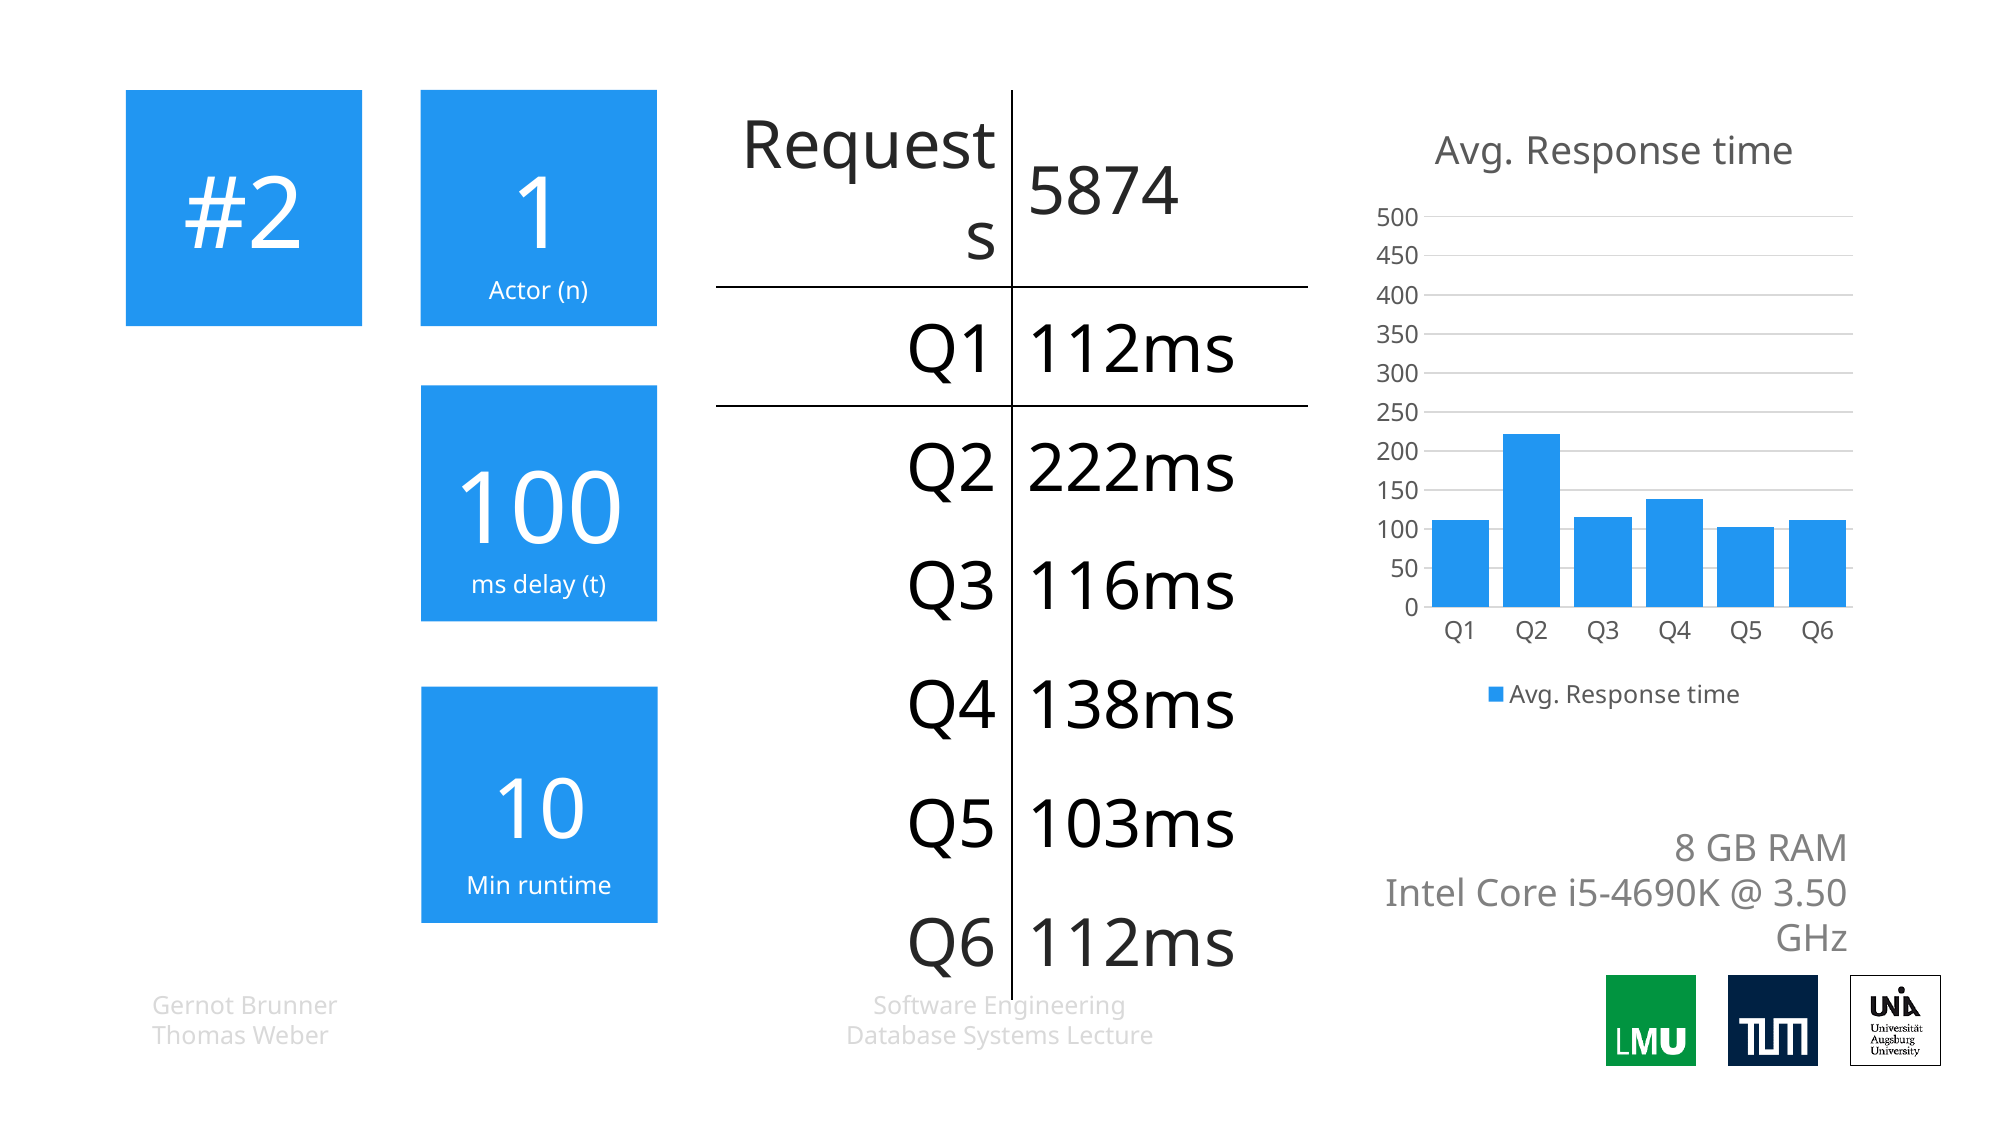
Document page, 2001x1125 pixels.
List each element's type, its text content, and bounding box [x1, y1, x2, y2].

text_box #2 [125, 89, 363, 327]
text_box 8 GB RAM Intel Core i5-4690K @ 3.50 GHz [1307, 816, 1863, 967]
table_cell Q5 [716, 762, 1011, 881]
text_box 100 [420, 384, 658, 622]
chart [1366, 89, 1863, 718]
table_header 5874 [1013, 90, 1308, 286]
table_cell 112ms [1013, 881, 1308, 1000]
text_box Min runtime [421, 862, 658, 908]
table_cell 222ms [1013, 407, 1308, 525]
picture [1851, 976, 1940, 1065]
text_box Actor (n) [420, 267, 657, 312]
table_cell 116ms [1013, 525, 1308, 644]
table_cell 138ms [1013, 644, 1308, 762]
table_cell Q4 [716, 644, 1011, 762]
table_header Requests [716, 90, 1011, 286]
table_cell Q2 [716, 407, 1011, 525]
table_cell 112ms [1013, 288, 1308, 405]
picture [1728, 975, 1818, 1066]
text_box 1 [420, 89, 658, 327]
table_cell 103ms [1013, 762, 1308, 881]
text_box ms delay (t) [420, 560, 657, 606]
table_cell Q3 [716, 525, 1011, 644]
picture [1606, 975, 1696, 1066]
text_box 10 [420, 686, 659, 924]
table_cell Q1 [716, 288, 1011, 405]
table_cell Q6 [716, 881, 1011, 1000]
